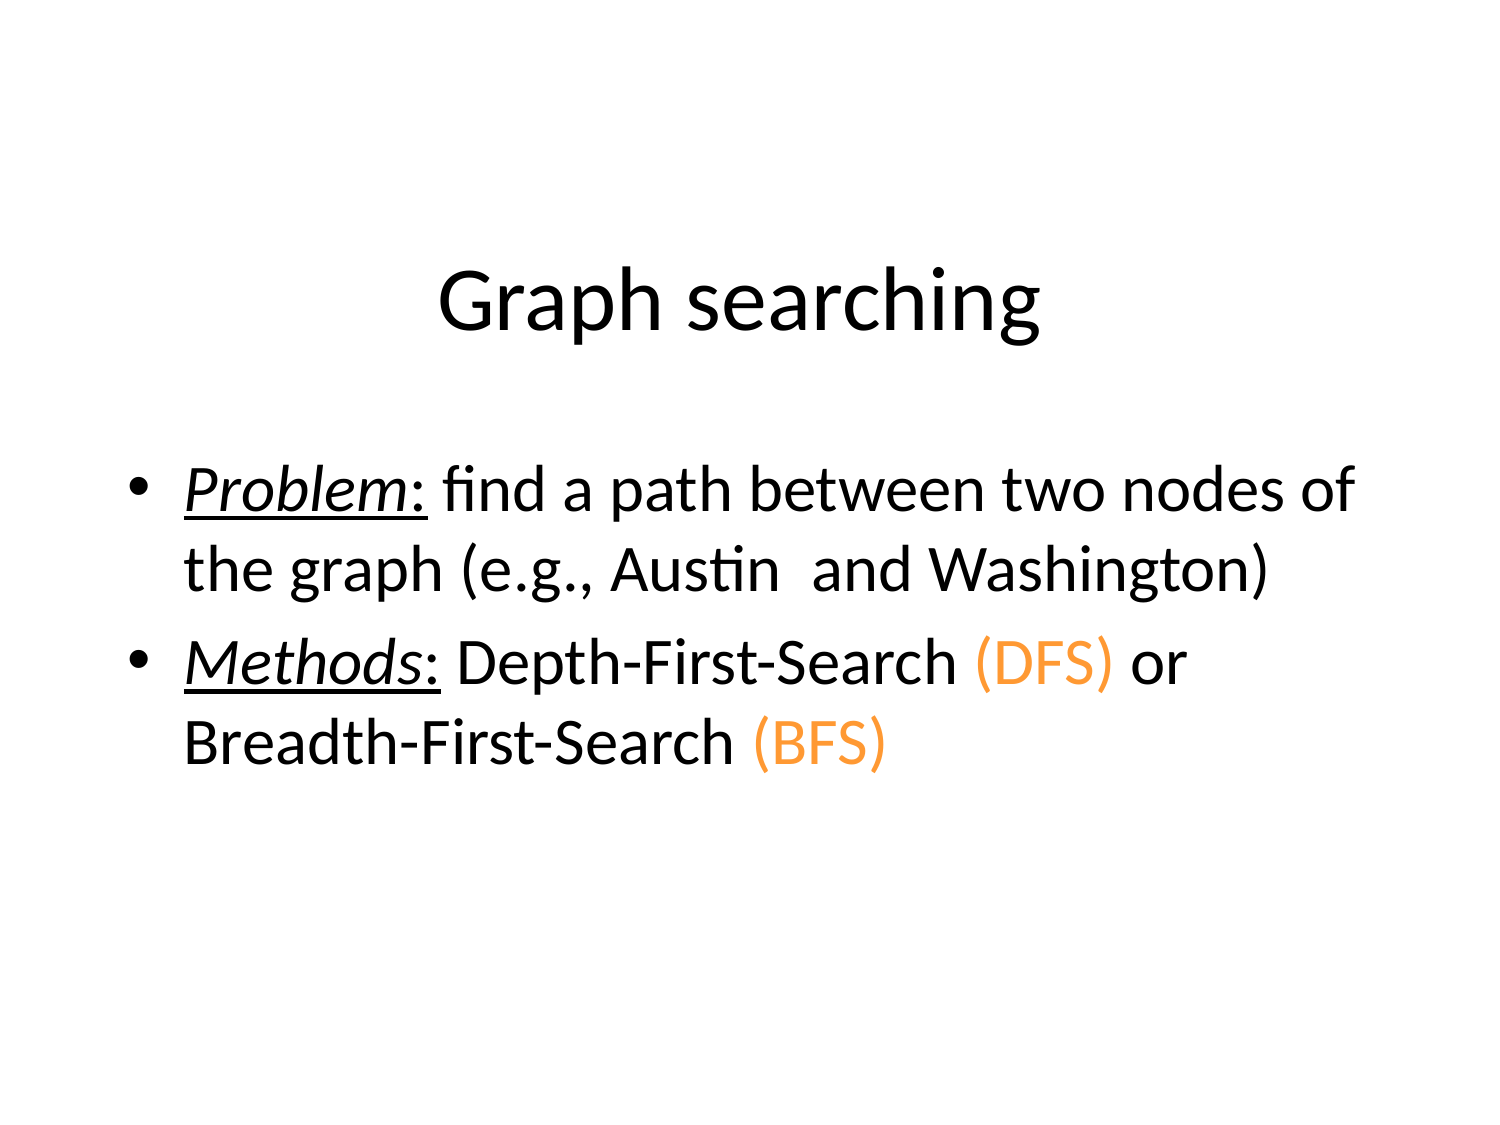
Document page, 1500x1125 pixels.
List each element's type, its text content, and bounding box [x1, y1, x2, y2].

title Graph searching [112, 200, 1388, 388]
list Problem: find a path between two nodes of the graph (e.g., Austin and Washington) Methods: Depth-First-Search (DFS) or Breadth-First-Search (BFS) [112, 437, 1388, 1000]
